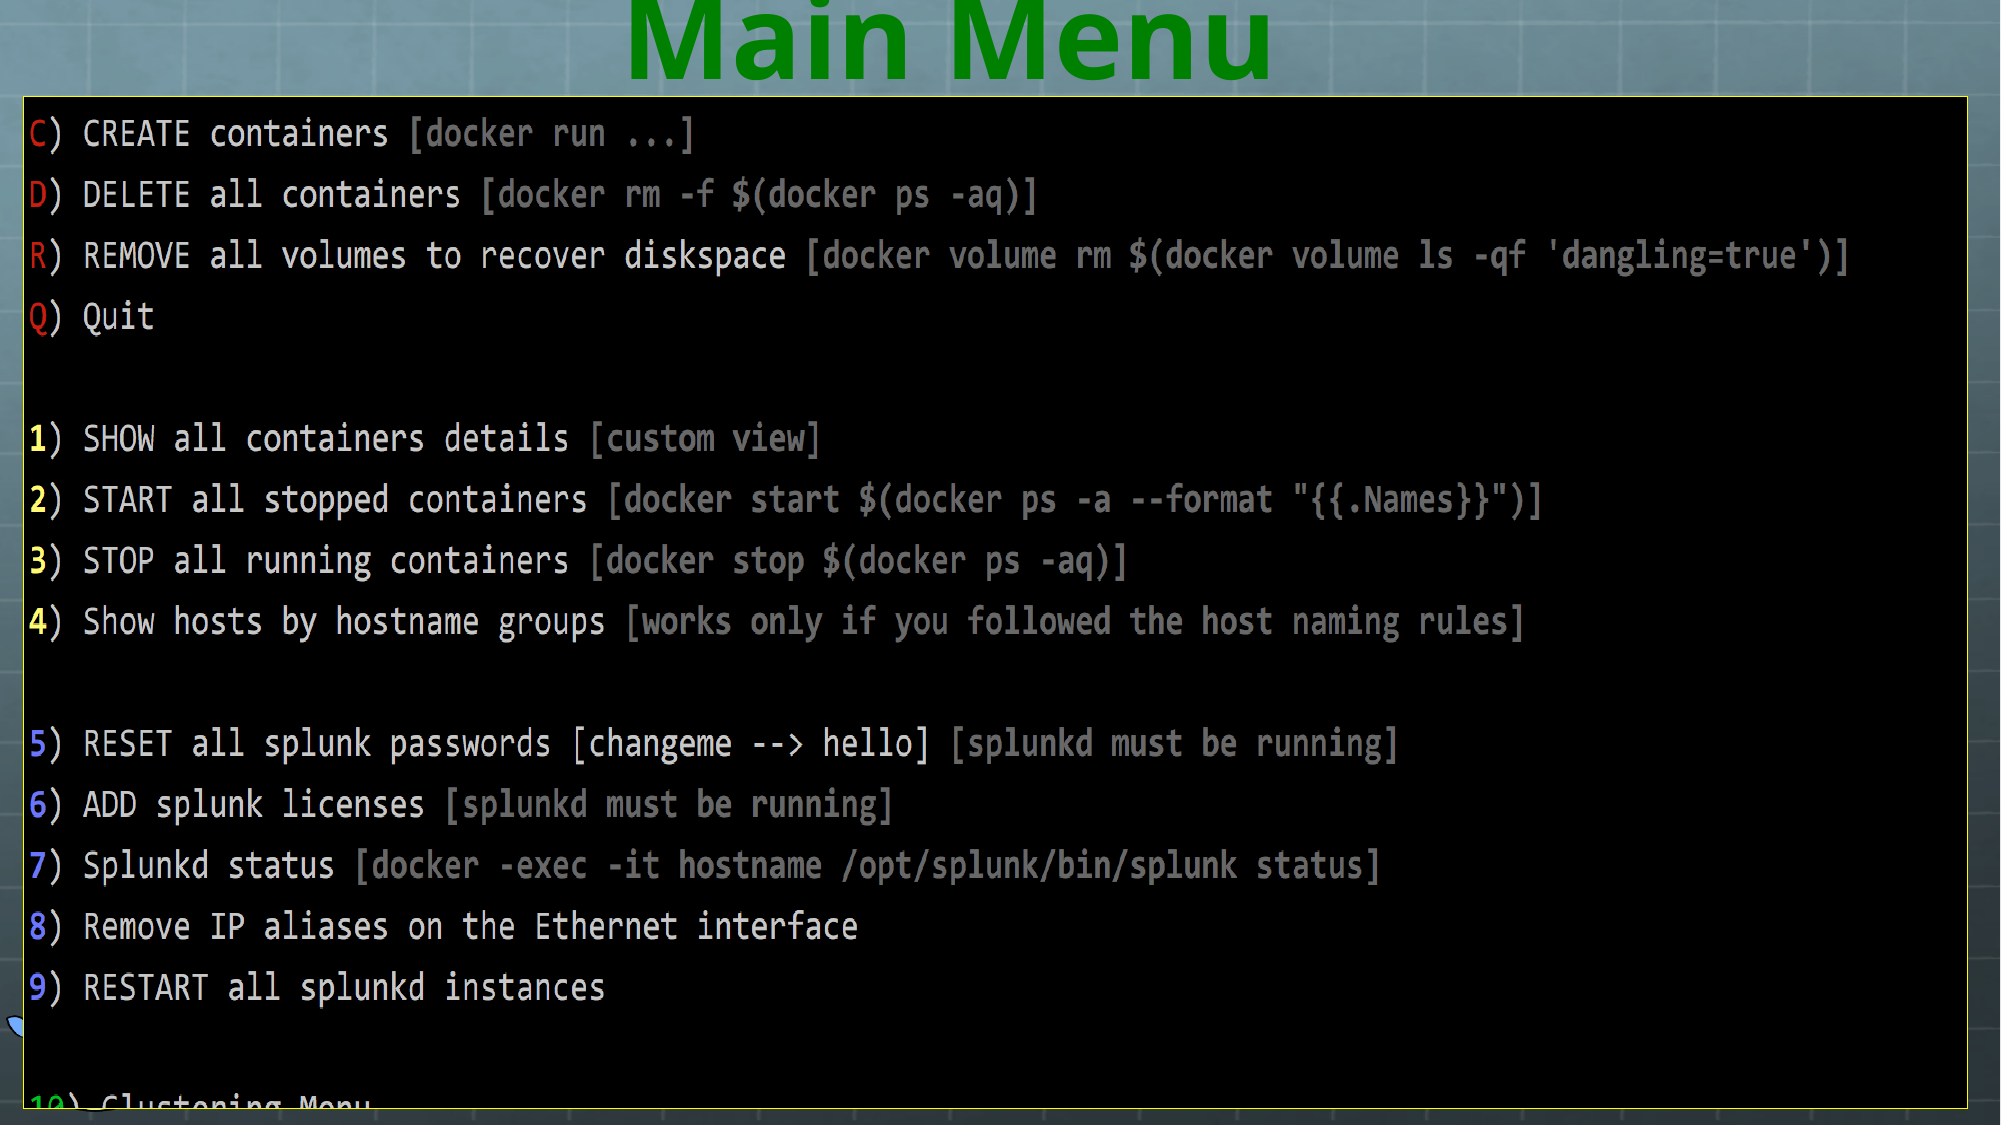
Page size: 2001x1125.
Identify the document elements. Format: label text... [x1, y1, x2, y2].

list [22, 95, 1969, 1110]
picture [0, 0, 2000, 1125]
title Main Menu [120, 0, 1779, 72]
